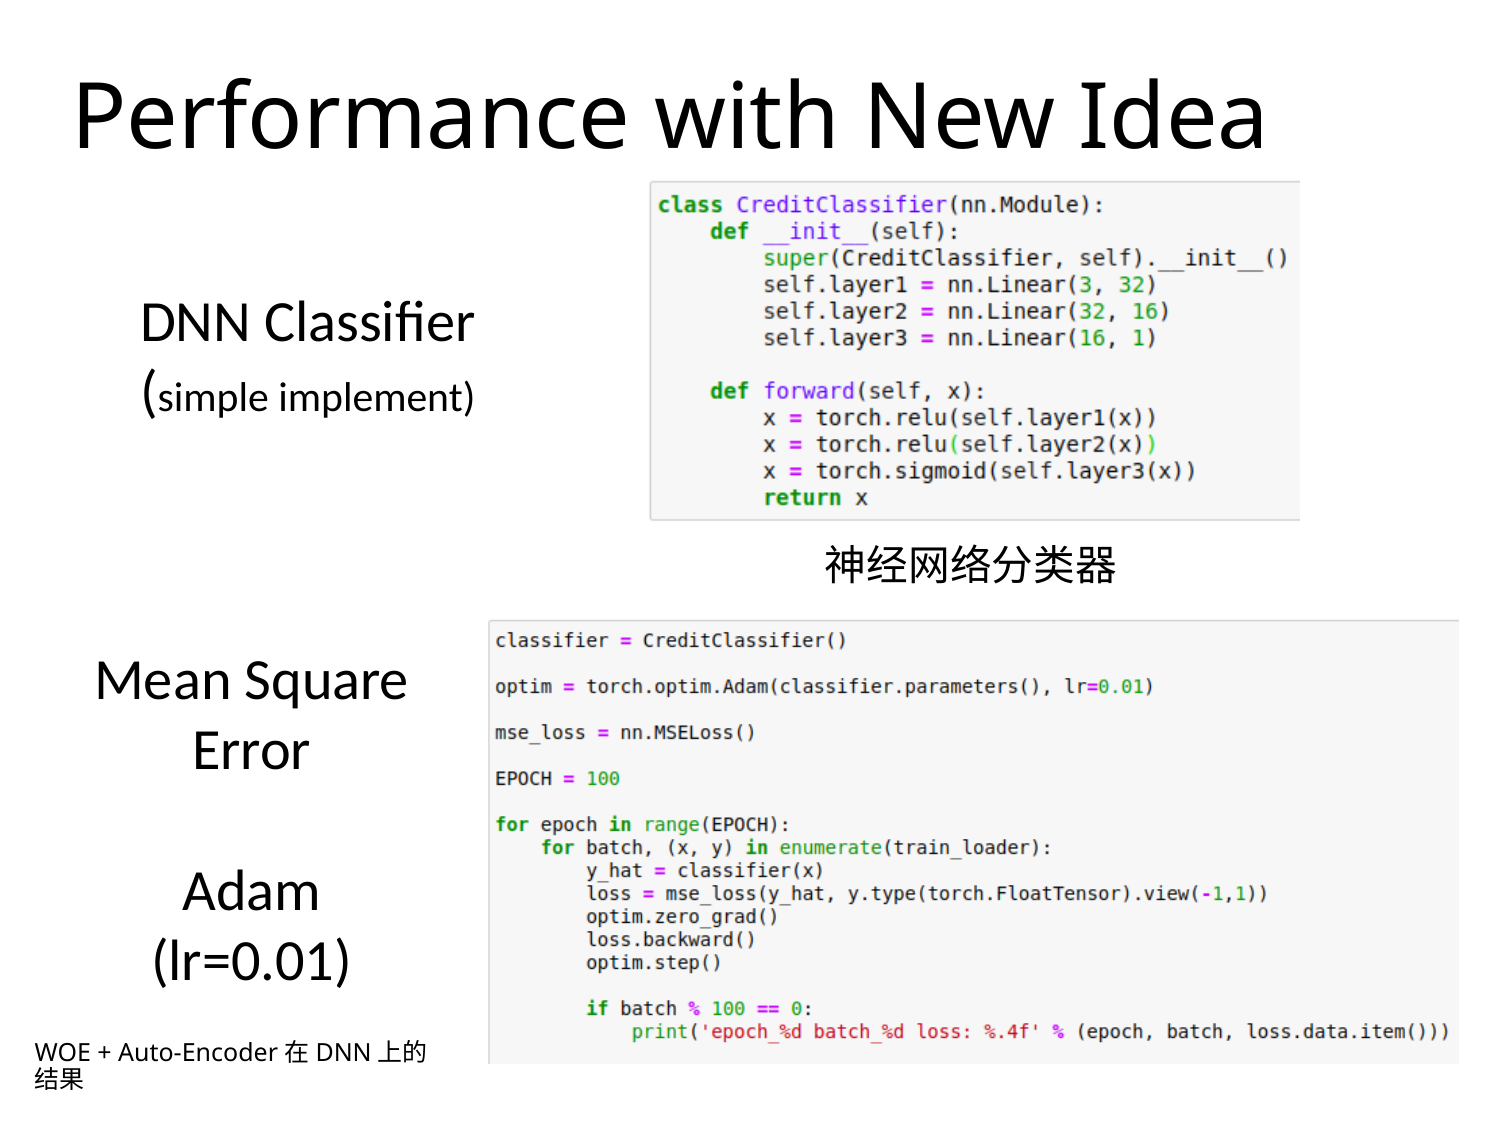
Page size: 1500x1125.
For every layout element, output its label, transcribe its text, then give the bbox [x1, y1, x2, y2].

title Performance with New Idea [56, 9, 1351, 228]
text_box Mean Square Error [44, 634, 460, 789]
picture [642, 175, 1300, 532]
text_box 神经网络分类器 [768, 532, 1174, 597]
text_box DNN Classifier (simple implement) [85, 275, 530, 431]
text_box Adam (lr=0.01) [85, 844, 418, 1000]
text_box WOE + Auto-Encoder在DNN上的结果 [19, 1040, 454, 1101]
picture [483, 612, 1459, 1064]
